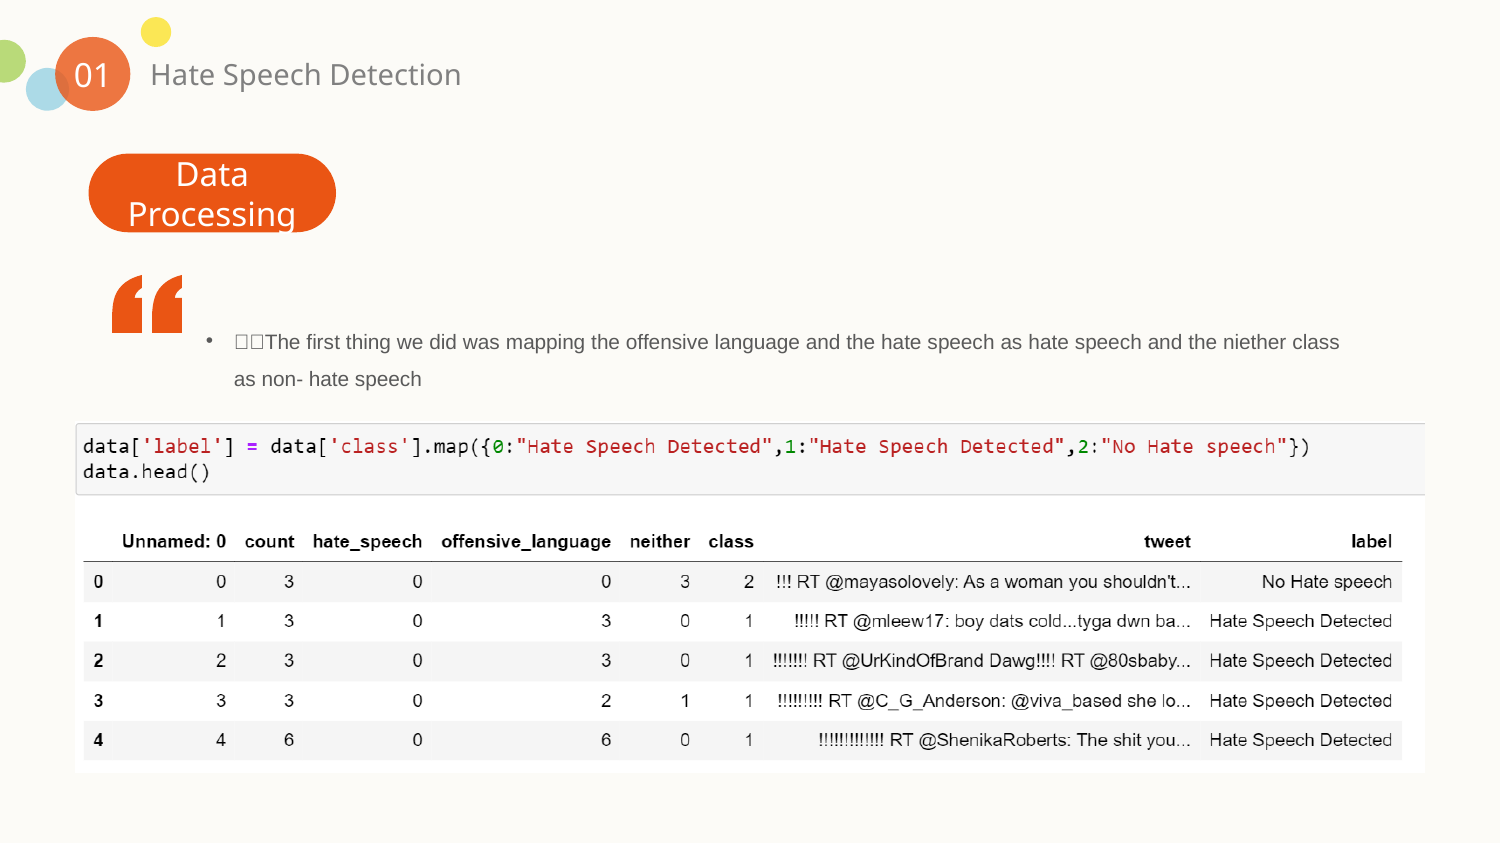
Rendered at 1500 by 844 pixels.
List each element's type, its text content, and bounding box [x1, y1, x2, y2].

text_box [140, 17, 172, 48]
text_box [0, 39, 26, 83]
text_box Data Processing [88, 153, 337, 233]
text_box [112, 274, 142, 333]
text_box [25, 67, 66, 111]
text_box The first thing we did was mapping the offensive language and the hate speech as hate speech and the niether class as non- hate speech [194, 315, 1352, 391]
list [74, 421, 1426, 773]
text_box [55, 36, 131, 111]
text_box Hate Speech Detection [150, 56, 606, 92]
text_box [152, 274, 182, 333]
text_box 01 [65, 53, 121, 94]
